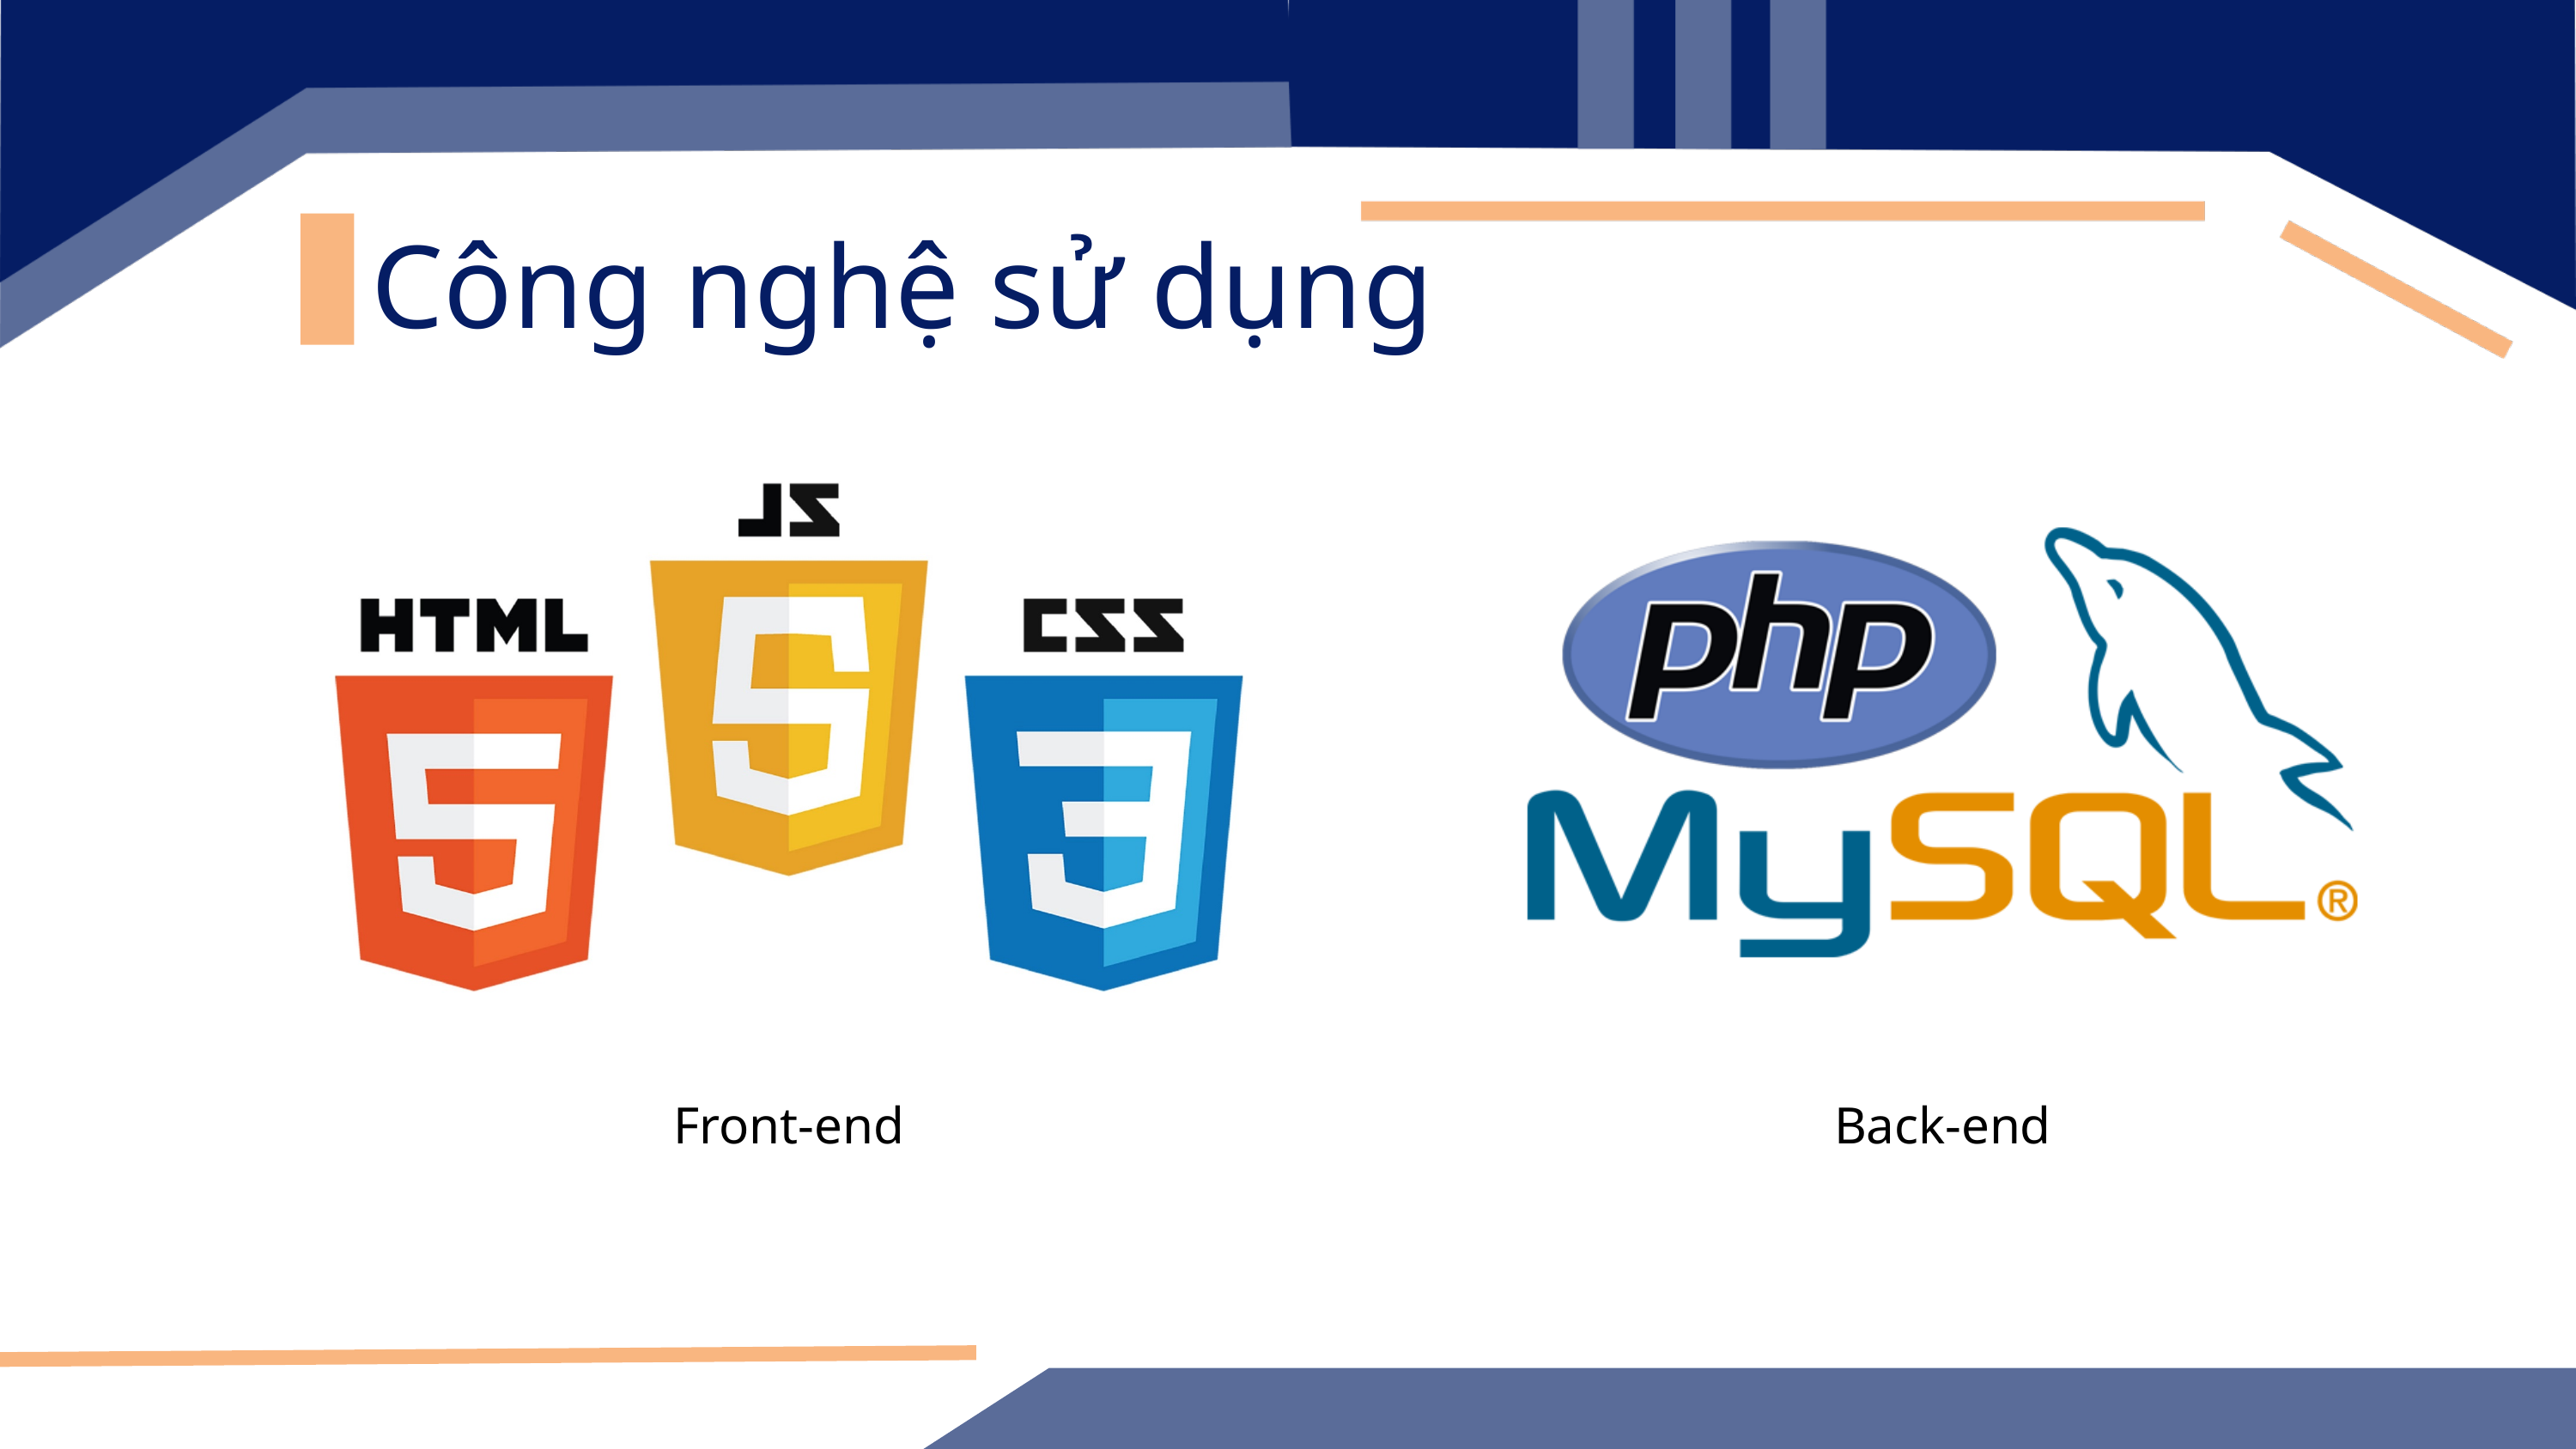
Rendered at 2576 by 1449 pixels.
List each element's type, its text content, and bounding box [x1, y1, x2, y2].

picture [1513, 474, 2372, 1011]
text_box [0, 0, 2576, 359]
text_box Front-end [470, 1087, 1109, 1161]
text_box Back-end [1624, 1087, 2262, 1161]
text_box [682, 1367, 2576, 1449]
picture [311, 476, 1267, 1008]
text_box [300, 213, 1439, 345]
